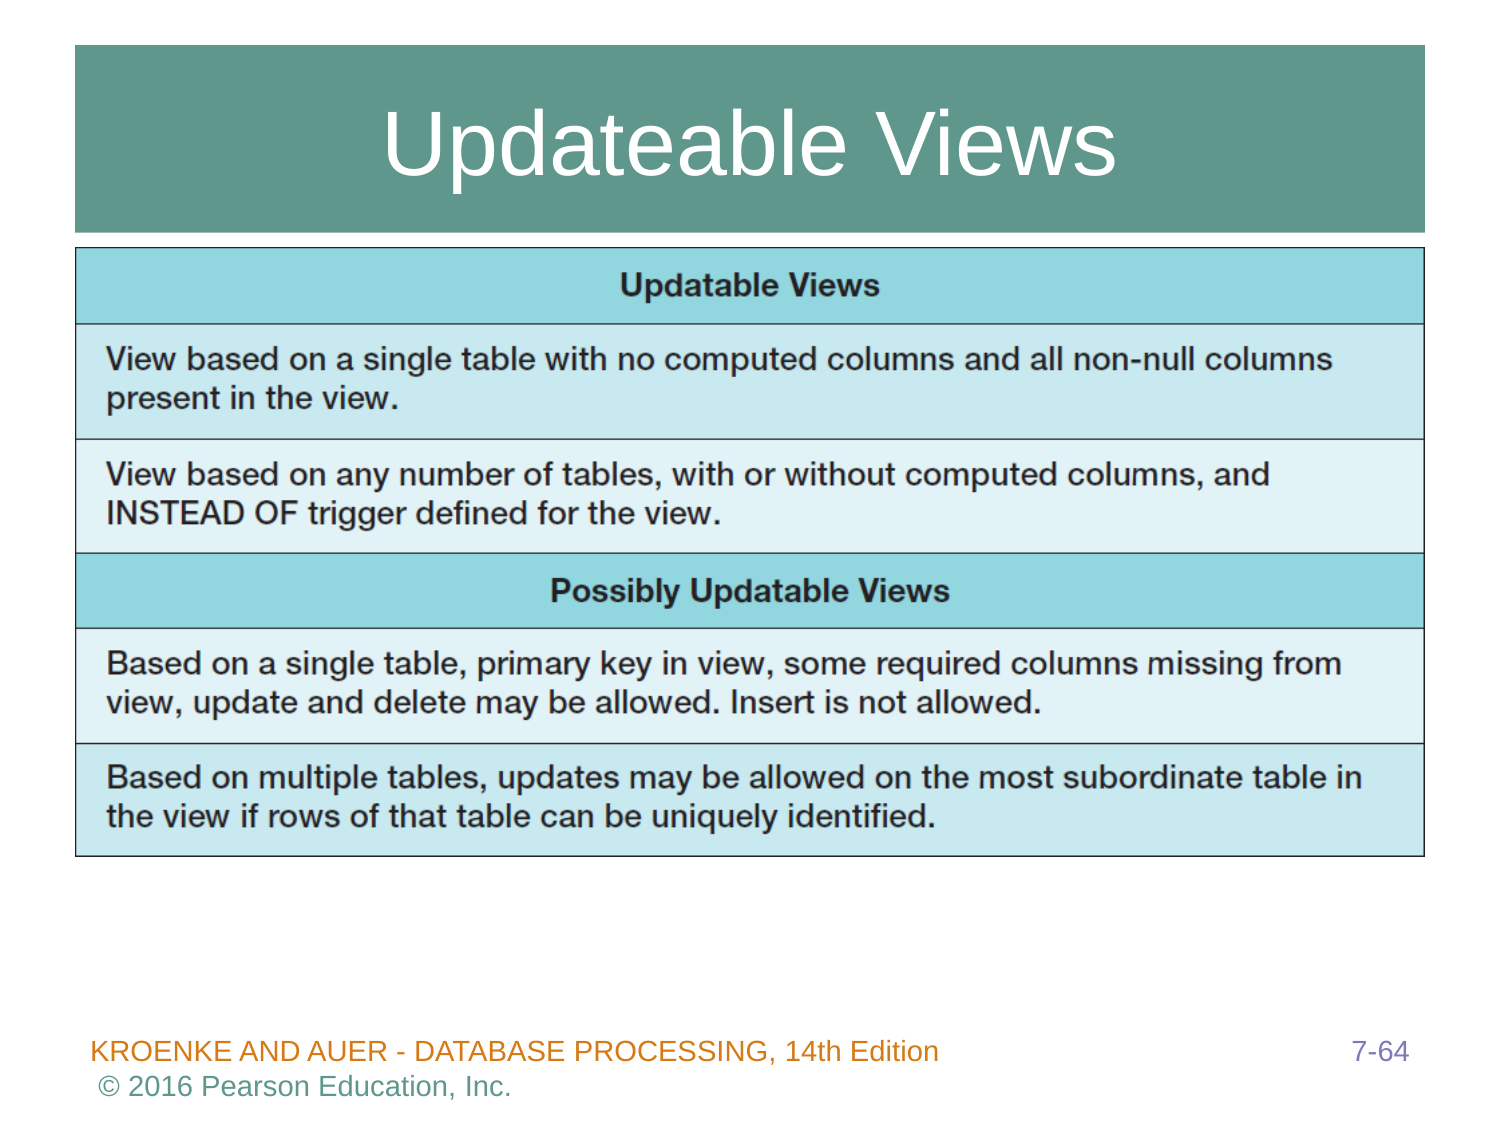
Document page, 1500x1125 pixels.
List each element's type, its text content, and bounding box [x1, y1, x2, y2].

picture [74, 247, 1426, 857]
footer KROENKE AND AUER - DATABASE PROCESSING, 14th Edition © 2016 Pearson Education, Inc. [74, 1024, 963, 1104]
title Updateable Views [74, 44, 1426, 233]
slide_number 7-64 [1074, 1024, 1426, 1103]
